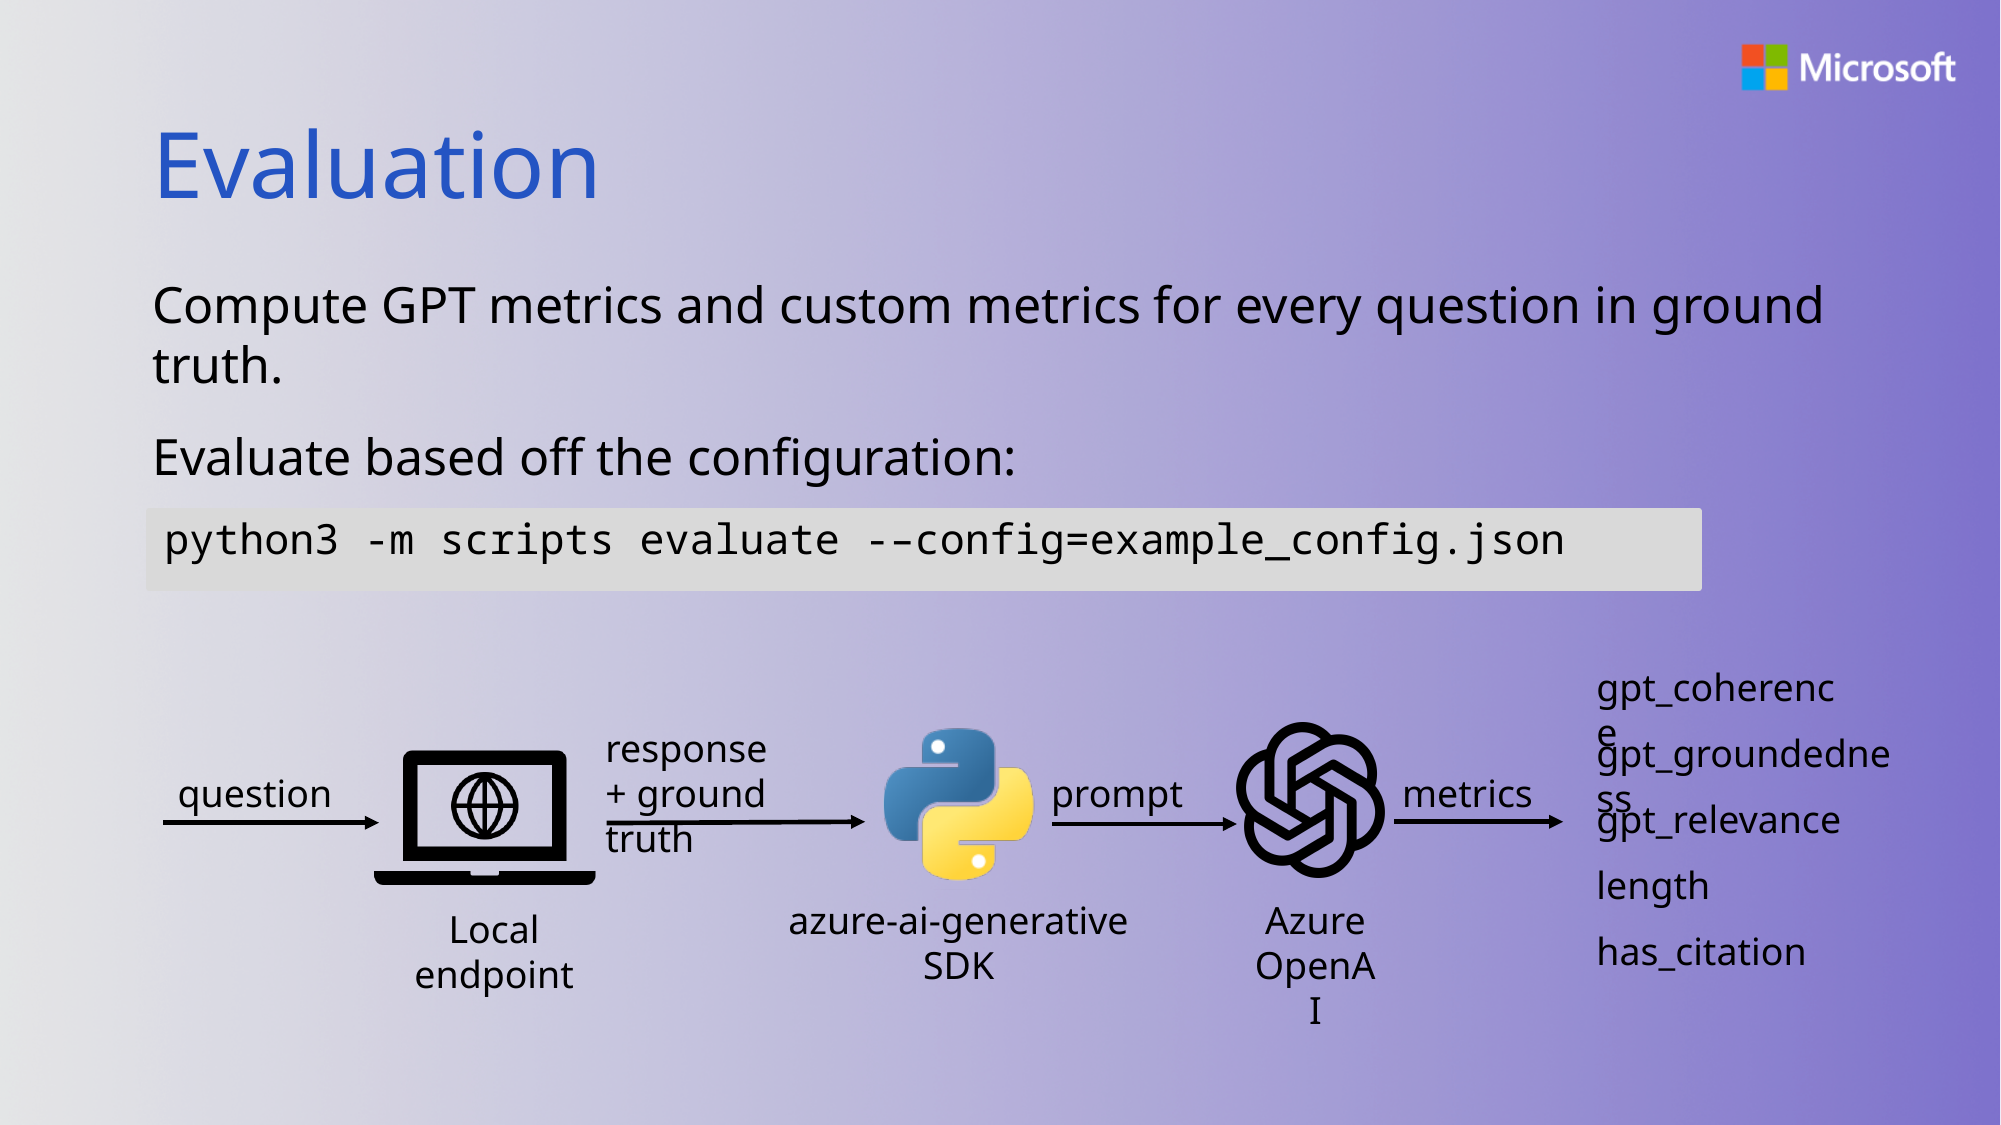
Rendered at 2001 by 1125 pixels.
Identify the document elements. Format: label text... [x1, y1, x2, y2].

text_box has_citation [1581, 920, 1865, 980]
text_box metrics [1387, 762, 1581, 823]
text_box Evaluate based off the configuration: [137, 418, 1845, 493]
text_box prompt [1053, 762, 1235, 823]
text_box length [1581, 854, 1865, 914]
title Evaluation [137, 59, 1863, 278]
text_box Local endpoint [398, 934, 590, 1006]
text_box gpt_groundedness [1581, 722, 1914, 828]
picture [0, 0, 2001, 1125]
list python3 -m scripts evaluate -–config=example_config.json [149, 510, 1699, 589]
text_box Compute GPT metrics and custom metrics for every question in ground truth. [137, 265, 1845, 401]
text_box Azure OpenAI [1236, 889, 1395, 1006]
text_box gpt_coherence [1581, 656, 1865, 722]
text_box azure-ai-generative SDK [771, 889, 1147, 1006]
text_box gpt_relevance [1581, 788, 1865, 849]
text_box response + ground truth [601, 717, 856, 867]
text_box question [162, 762, 369, 822]
